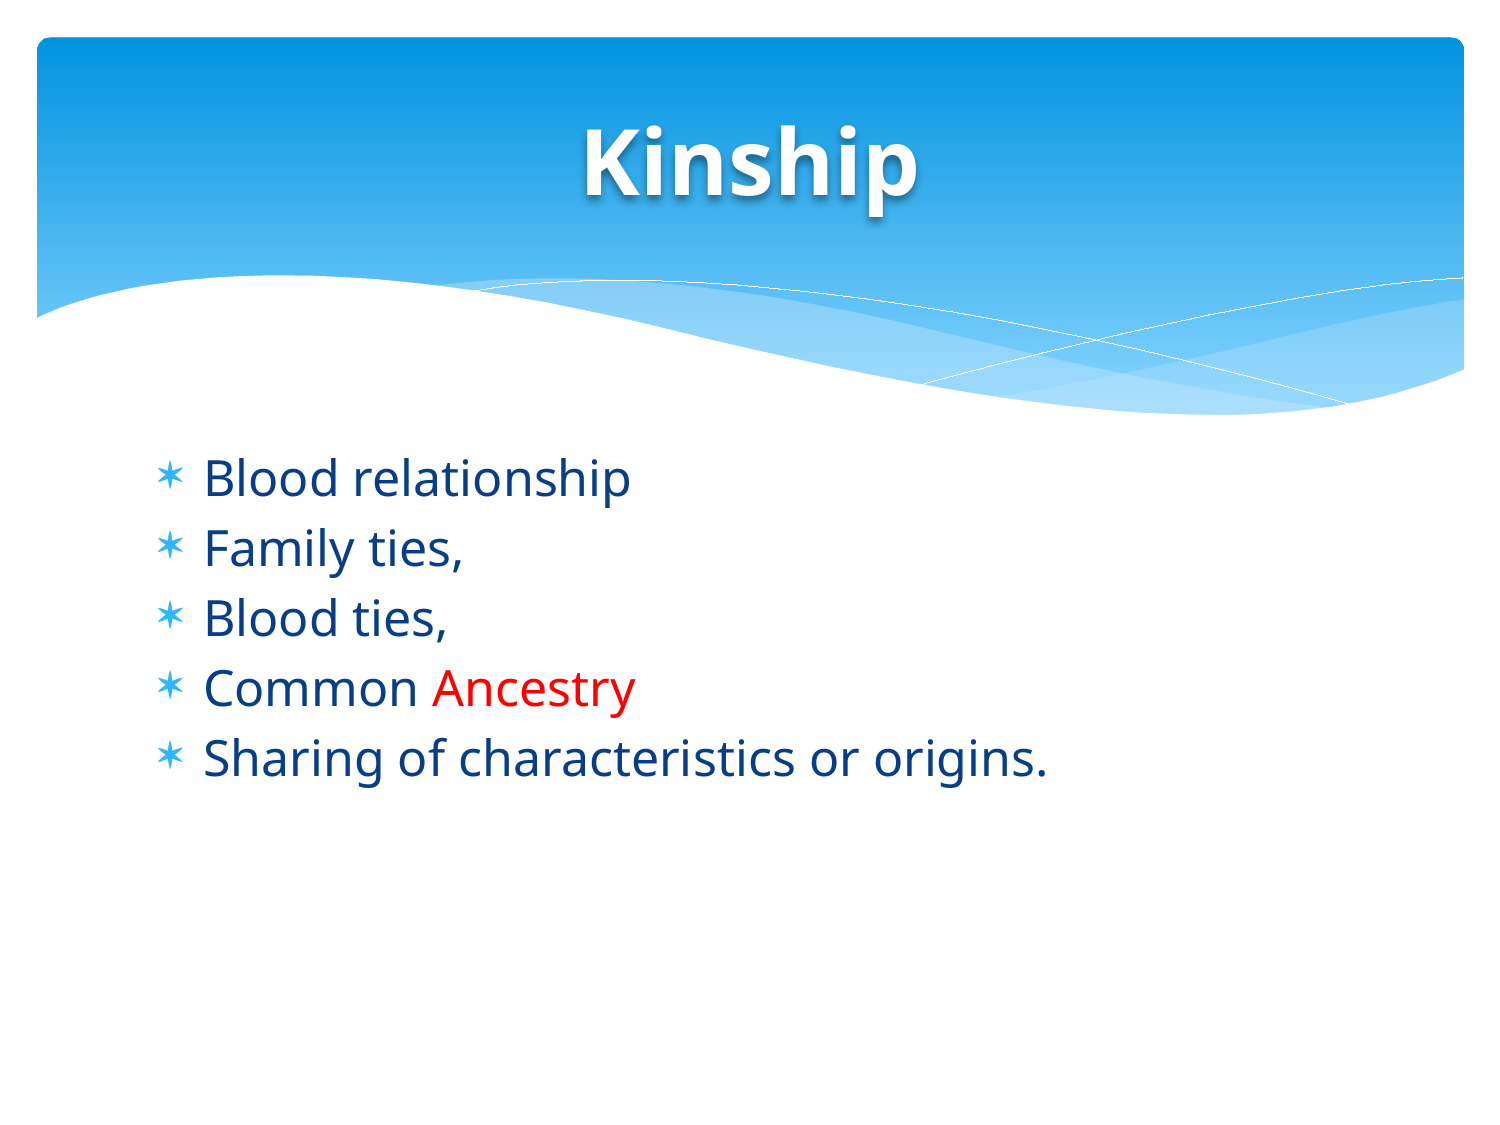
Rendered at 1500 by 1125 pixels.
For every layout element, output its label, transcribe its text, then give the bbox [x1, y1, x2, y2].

list Blood relationship Family ties, Blood ties, Common Ancestry Sharing of characteristics or origins. [143, 438, 1359, 1005]
title Kinship [75, 55, 1425, 261]
